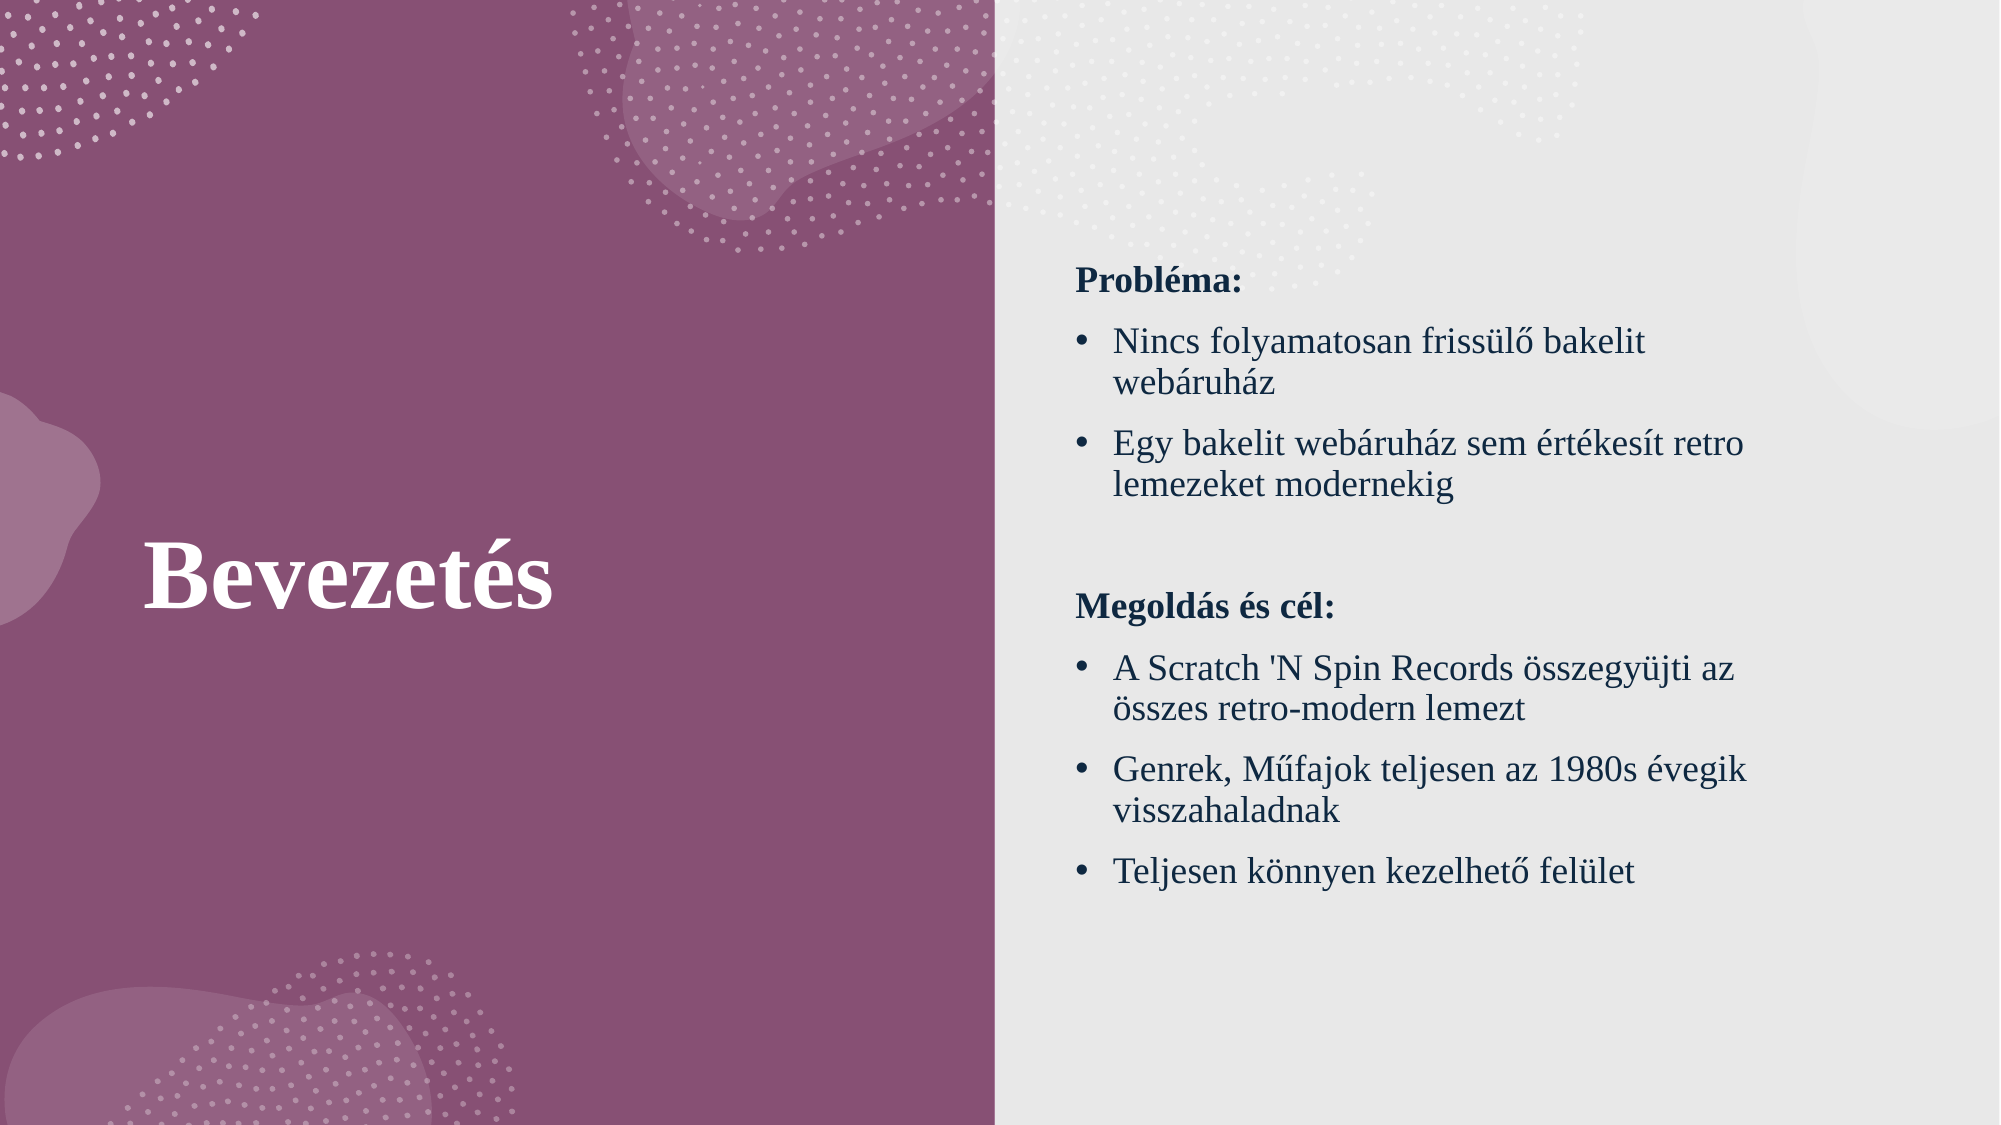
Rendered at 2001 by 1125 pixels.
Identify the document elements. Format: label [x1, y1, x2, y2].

text_box [0, 0, 2000, 1125]
